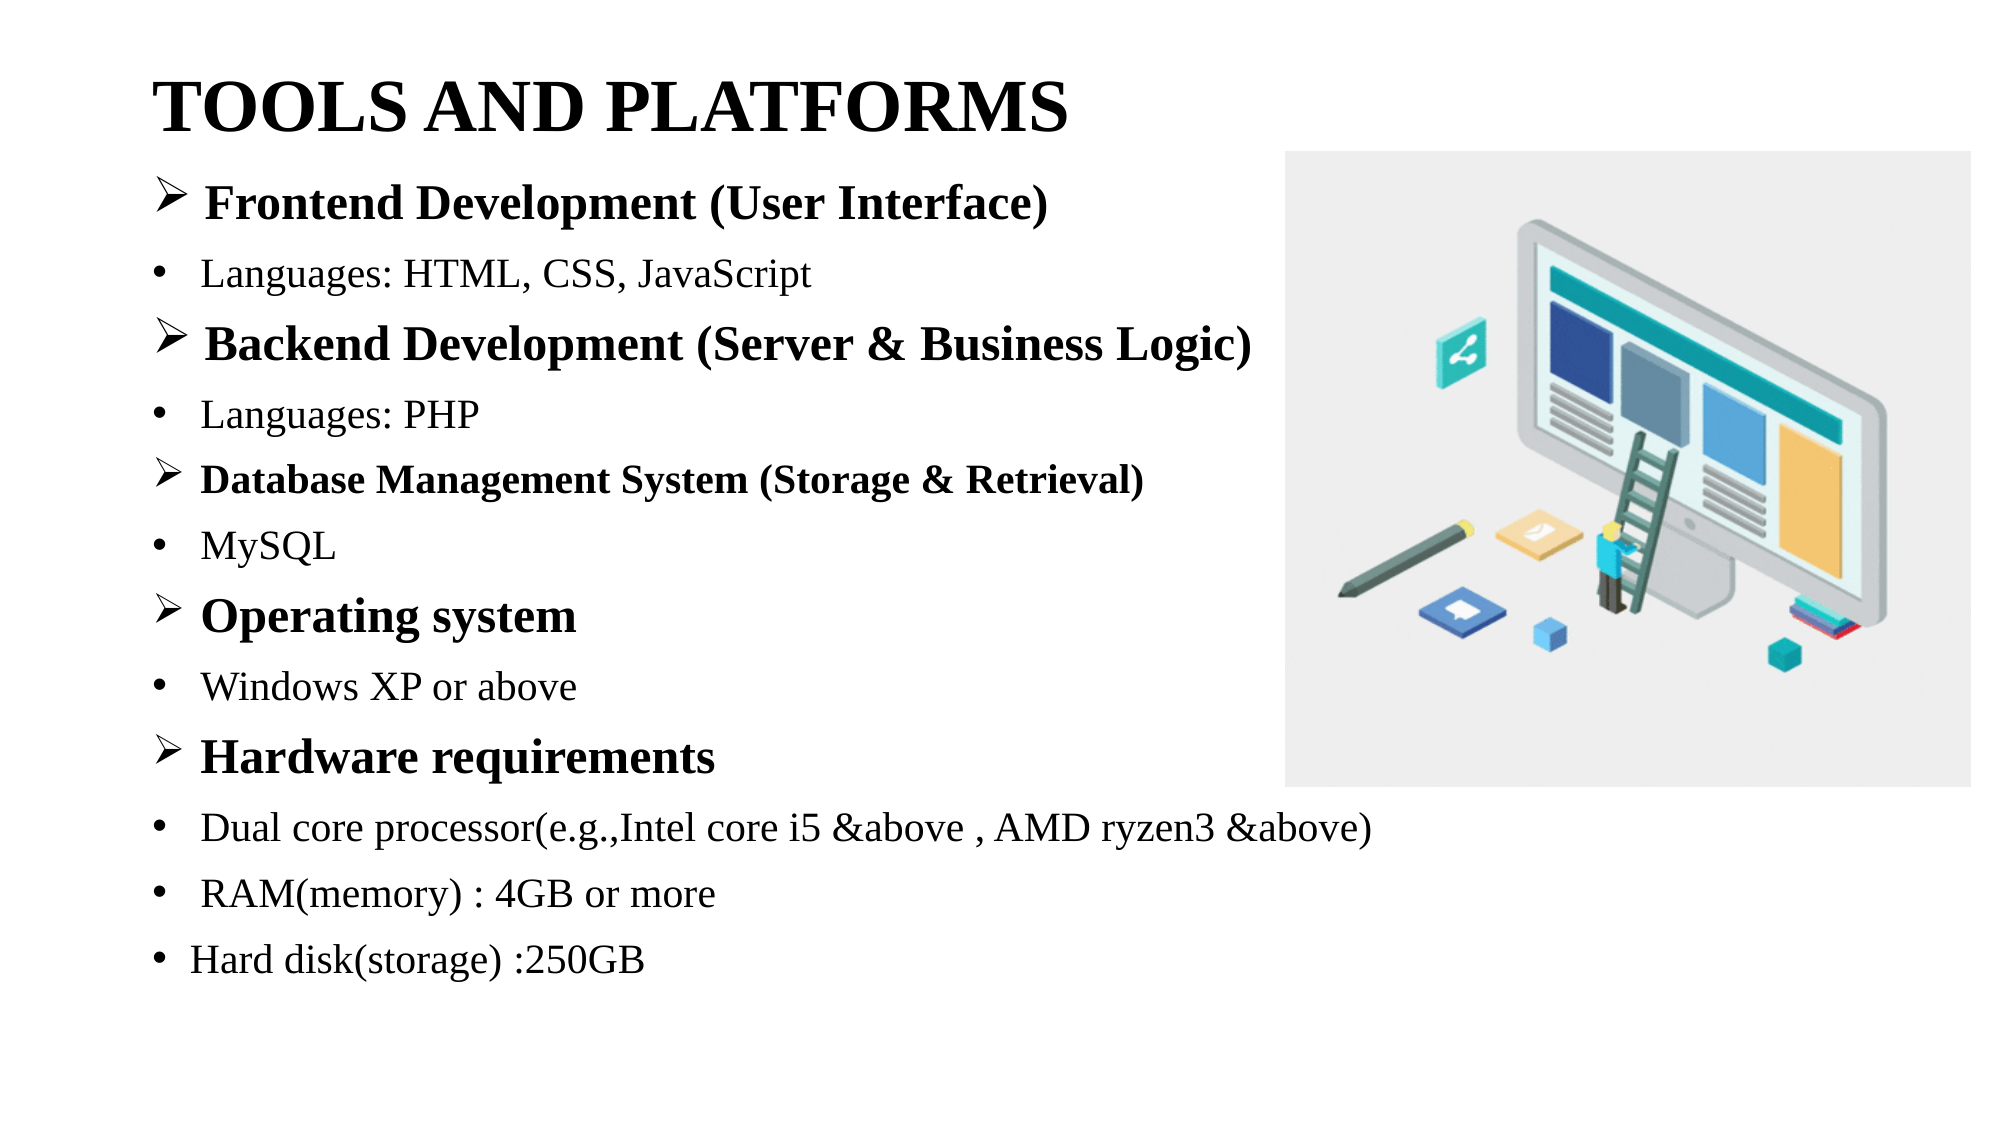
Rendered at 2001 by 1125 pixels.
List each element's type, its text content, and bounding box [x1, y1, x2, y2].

title TOOLS AND PLATFORMS [137, 47, 1863, 168]
list Frontend Development (User Interface) Languages: HTML, CSS, JavaScript Backend Development (Server & Business Logic) Languages: PHP Database Management System (Storage & Retrieval) MySQL Operating system Windows XP or above Hardware requirements Dual core processor(e.g.,Intel core i5 &above , AMD ryzen3 &above) RAM(memory) : 4GB or more Hard disk(storage) :250GB [137, 168, 1863, 1014]
picture [1285, 151, 1971, 787]
